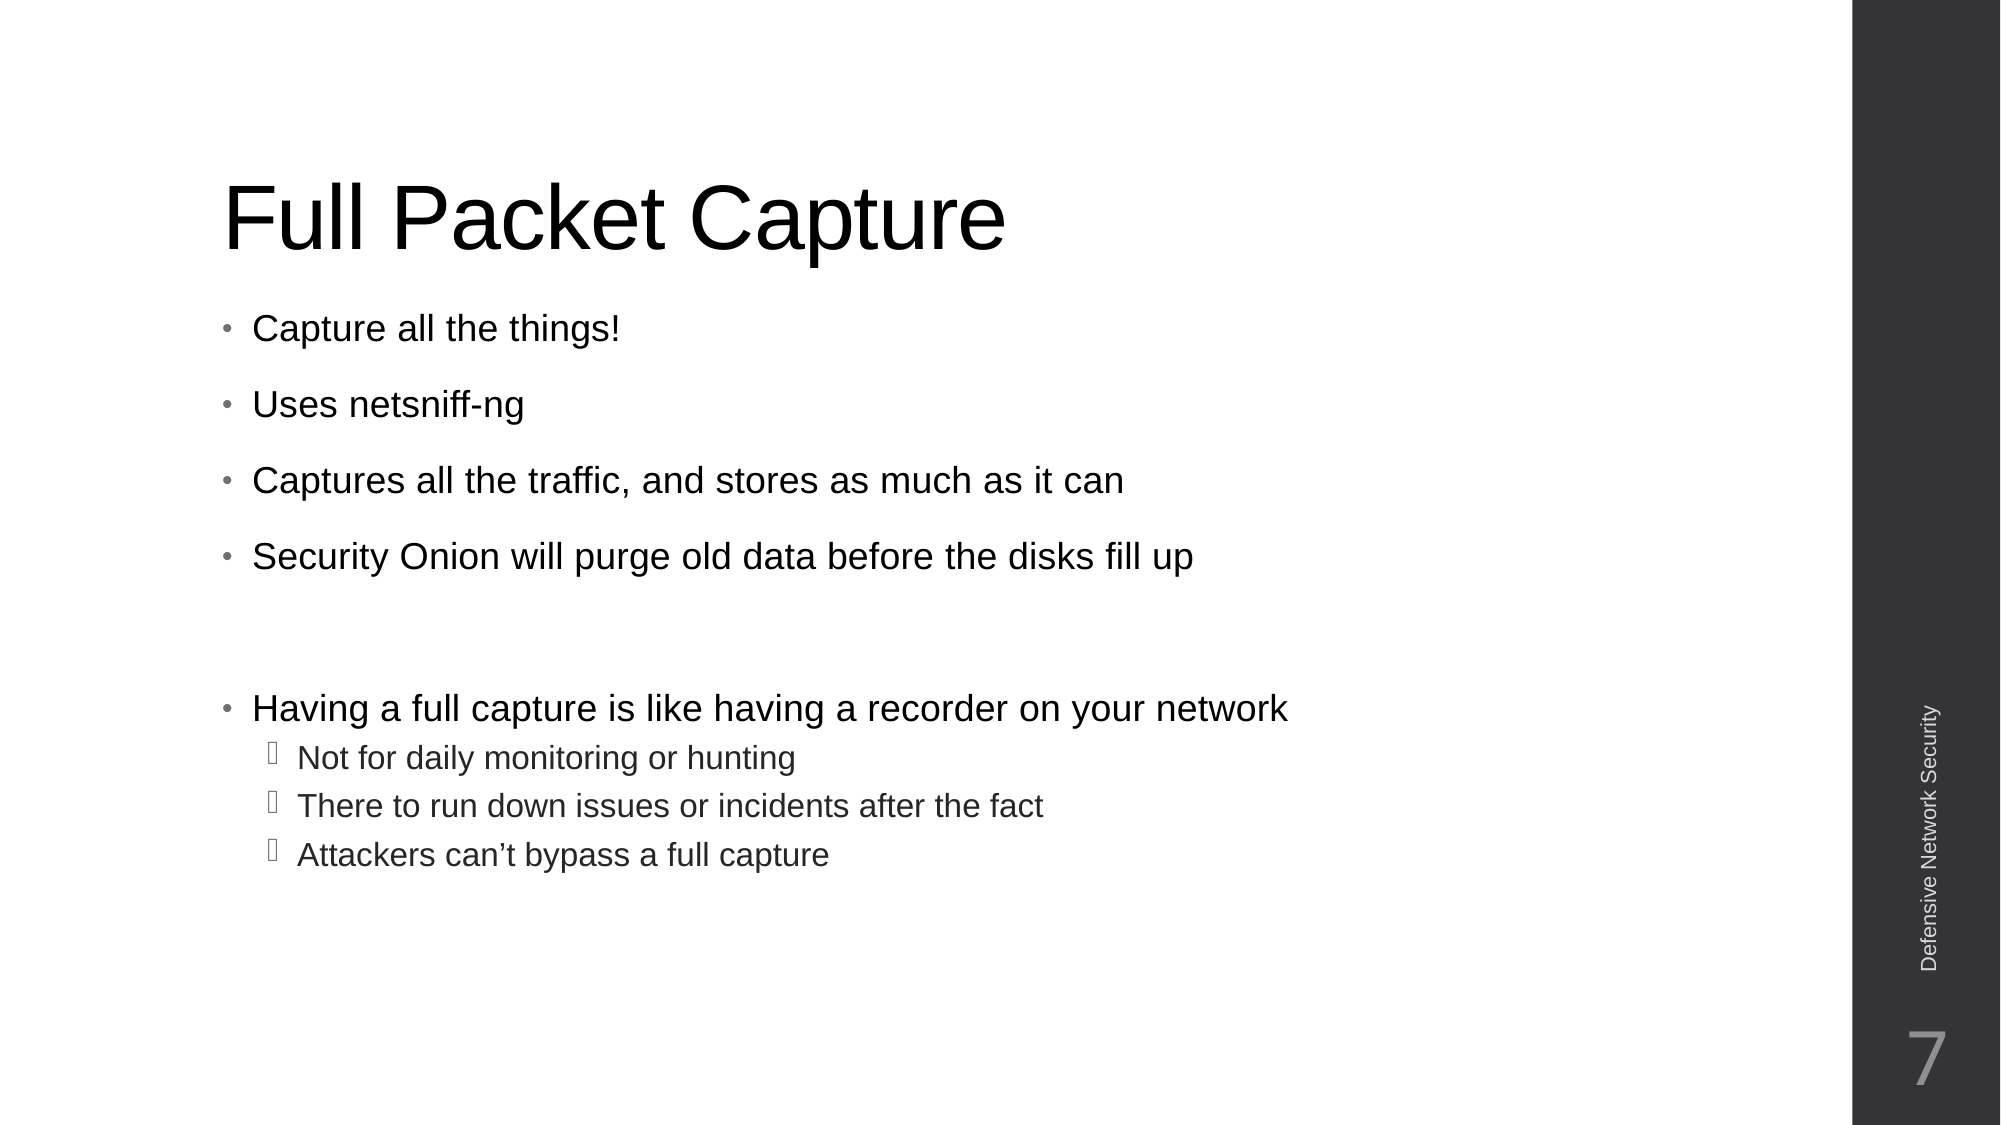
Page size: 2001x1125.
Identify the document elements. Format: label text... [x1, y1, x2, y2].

slide_number 7 [1852, 1012, 2000, 1110]
list Capture all the things! Uses netsniff-ng Captures all the traffic, and stores as much as it can Security Onion will purge old data before the disks fill up Having a full capture is like having a recorder on your network Not for daily monitoring or hunting There to run down issues or incidents after the fact Attackers can’t bypass a full capture [206, 299, 1617, 1014]
footer Defensive Network Security [1897, 400, 1958, 988]
title Full Packet Capture [206, 60, 1797, 278]
